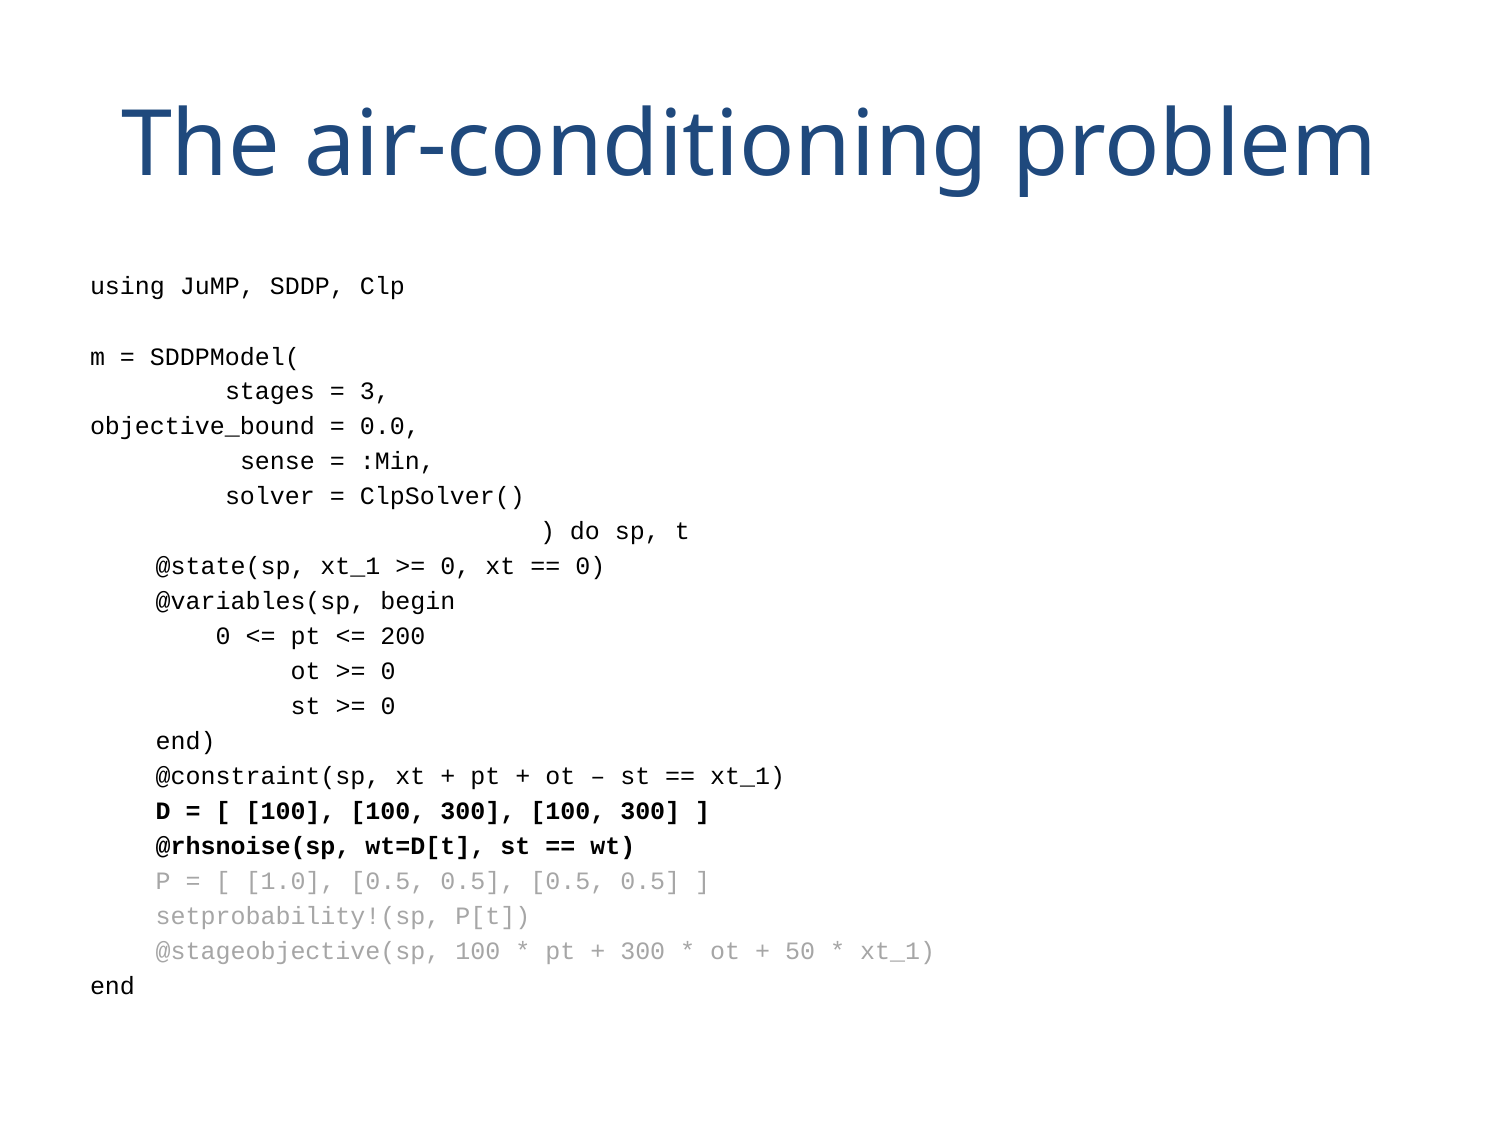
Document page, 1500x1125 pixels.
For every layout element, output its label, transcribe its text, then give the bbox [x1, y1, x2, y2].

title The air-conditioning problem [75, 45, 1425, 233]
list using JuMP, SDDP, Clp m = SDDPModel( stages = 3, objective_bound = 0.0, sense = :Min, solver = ClpSolver() ) do sp, t @state(sp, xt_1 >= 0, xt == 0) @variables(sp, begin 0 <= pt <= 200 ot >= 0 st >= 0 end) @constraint(sp, xt + pt + ot – st == xt_1) D = [ [100], [100, 300], [100, 300] ] @rhsnoise(sp, wt=D[t], st == wt) P = [ [1.0], [0.5, 0.5], [0.5, 0.5] ] setprobability!(sp, P[t]) @stageobjective(sp, 100 * pt + 300 * ot + 50 * xt_1) end [75, 262, 1425, 1083]
